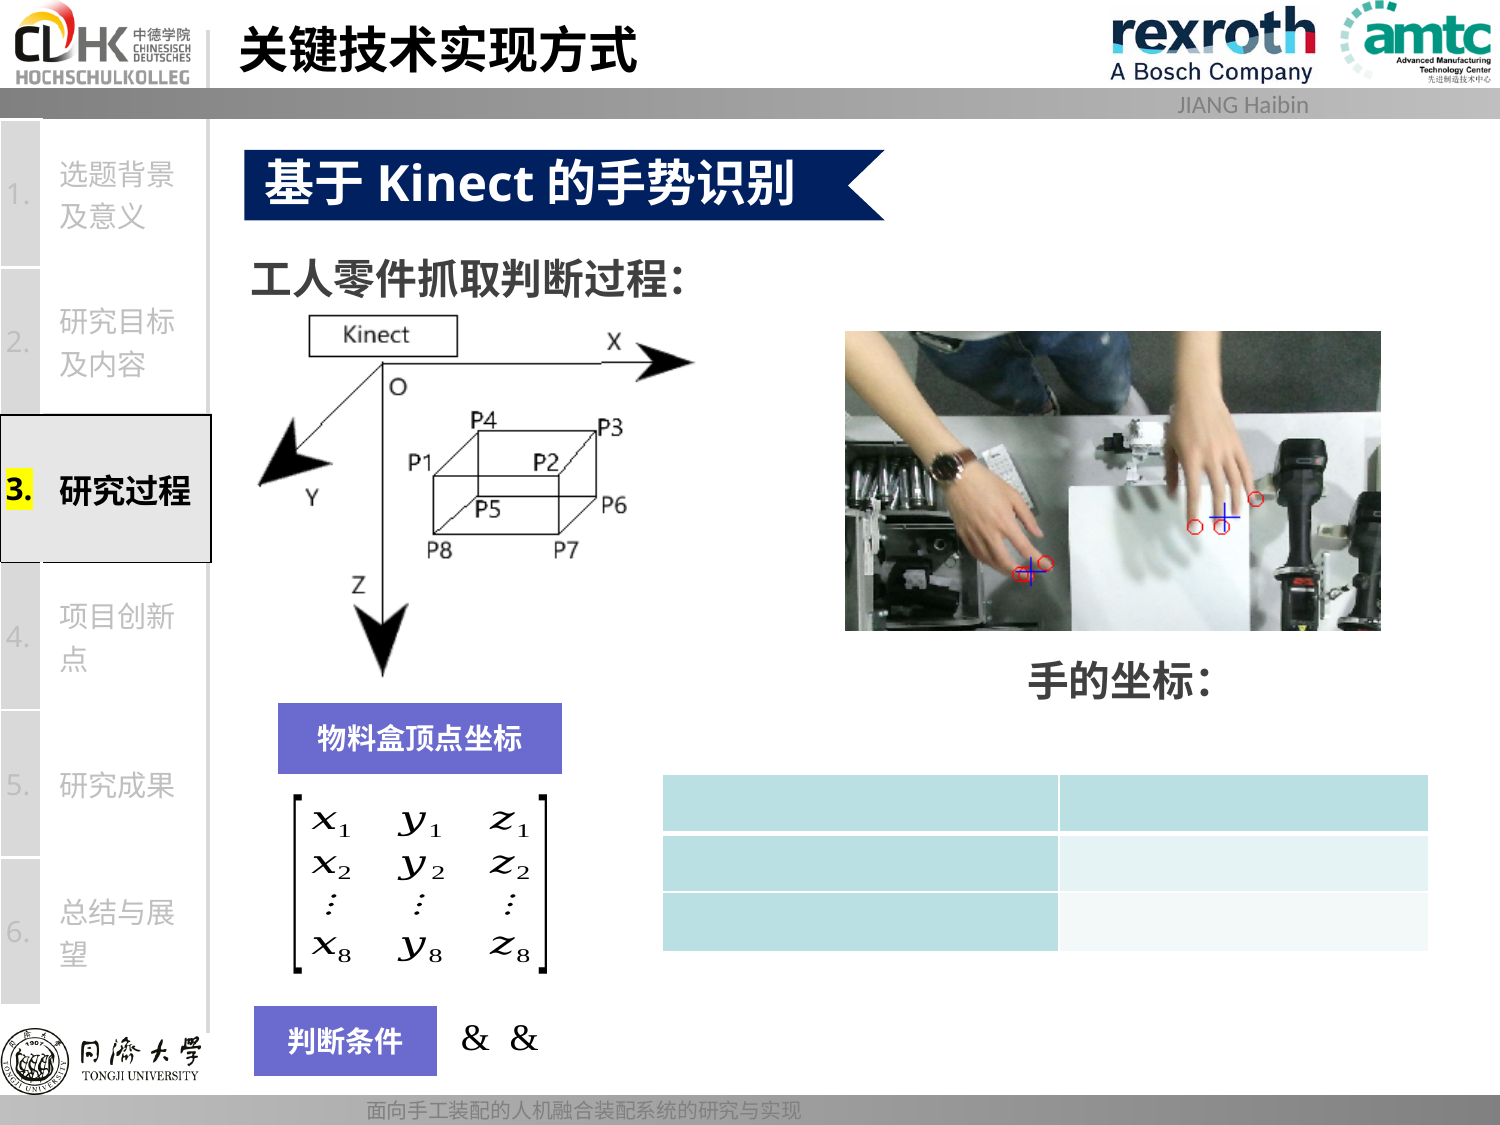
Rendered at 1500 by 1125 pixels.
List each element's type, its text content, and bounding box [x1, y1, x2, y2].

table_cell 研究成果 [43, 710, 211, 858]
table_header 选题背景及意义 [43, 120, 211, 267]
text_box [244, 149, 885, 221]
title 关键技术实现方式 [235, 279, 725, 311]
table_cell 研究过程 [41, 416, 210, 562]
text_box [275, 700, 565, 777]
table_header 1. [1, 121, 40, 266]
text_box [251, 1003, 440, 1080]
table_cell 5. [1, 711, 40, 856]
picture [233, 290, 712, 686]
table_cell 2. [1, 269, 40, 414]
picture [1108, 4, 1319, 85]
picture [0, 1024, 201, 1096]
table_cell 研究目标及内容 [43, 267, 211, 414]
table_cell 4. [1, 563, 40, 709]
picture [1339, 0, 1492, 85]
table_cell 6. [1, 859, 40, 1004]
title 关键技术实现方式 [223, 12, 1063, 86]
text_box 基于Kinect的手势识别 [249, 143, 813, 219]
footer 面向手工装配的人机融合装配系统的研究与实现 [360, 1095, 1122, 1125]
text_box 工人零件抓取判断过程： [235, 245, 725, 285]
picture [15, 0, 200, 89]
table_cell 项目创新点 [43, 563, 211, 710]
table_cell 总结与展望 [43, 858, 211, 1005]
picture [844, 330, 1382, 631]
table_cell 3. [1, 416, 41, 562]
